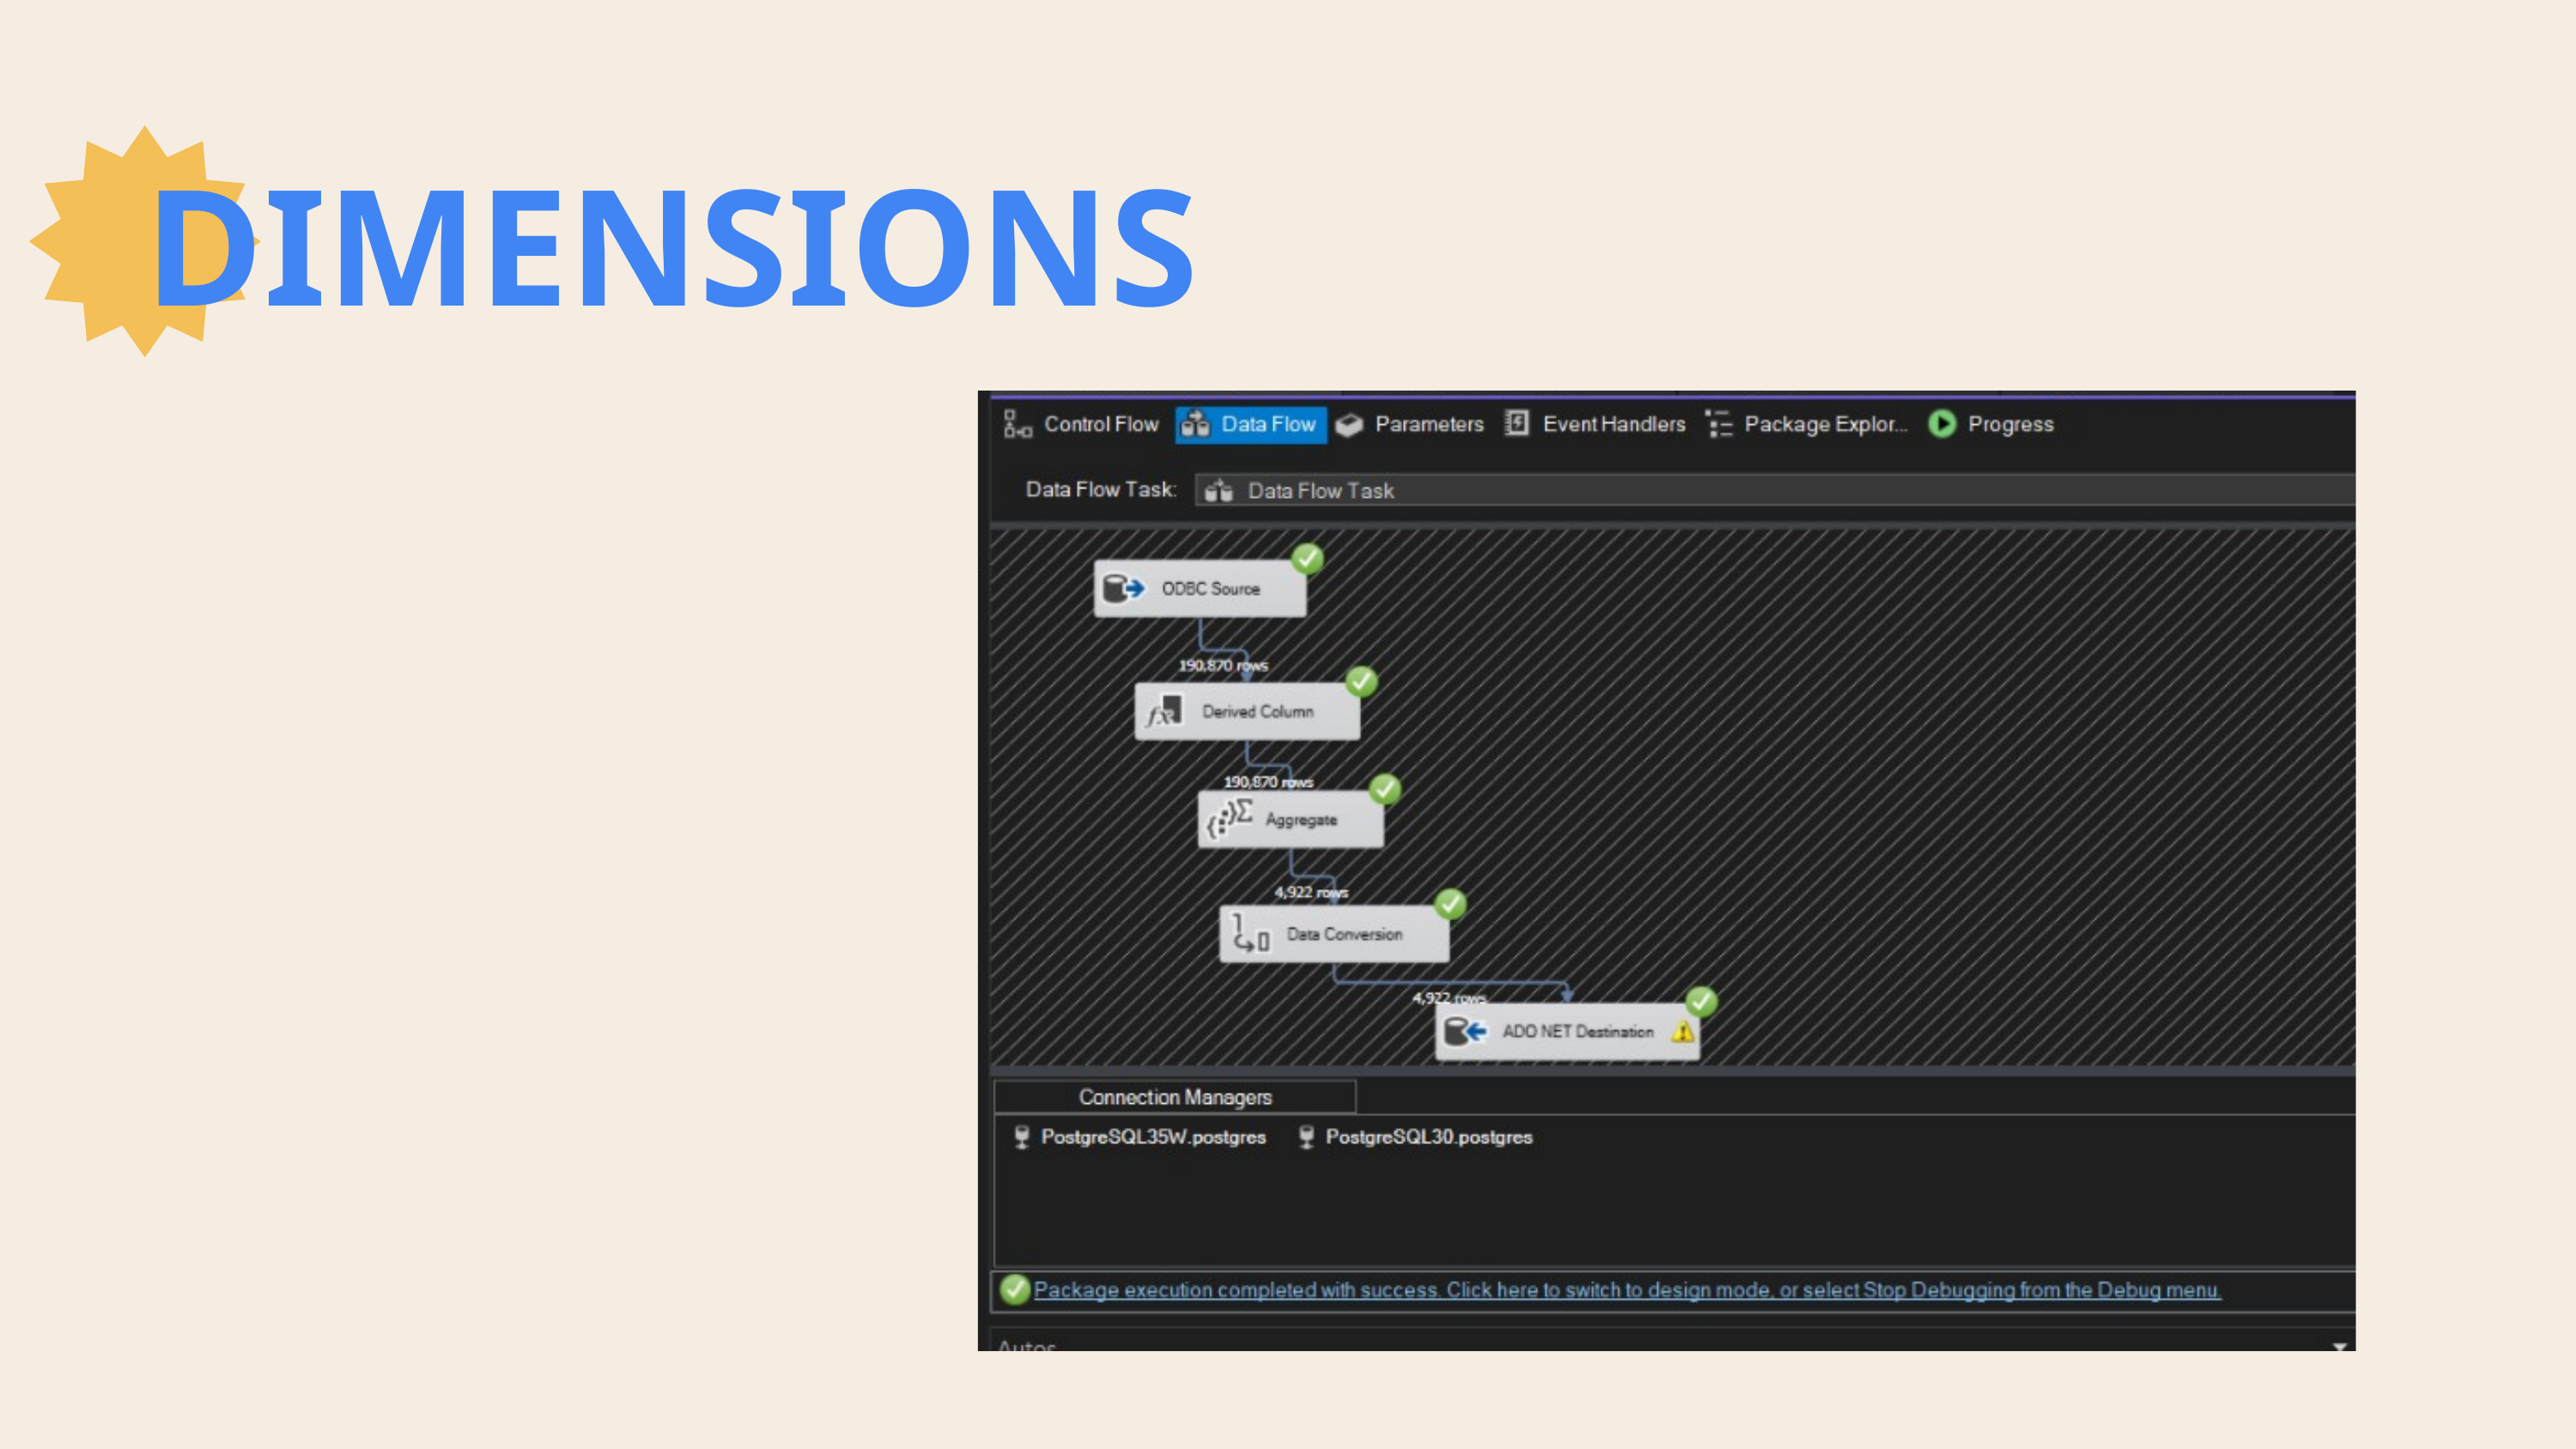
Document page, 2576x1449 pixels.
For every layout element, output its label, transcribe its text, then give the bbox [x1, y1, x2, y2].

text_box [977, 391, 2356, 1351]
text_box DIMENSIONS [265, 144, 1419, 338]
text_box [28, 124, 261, 358]
